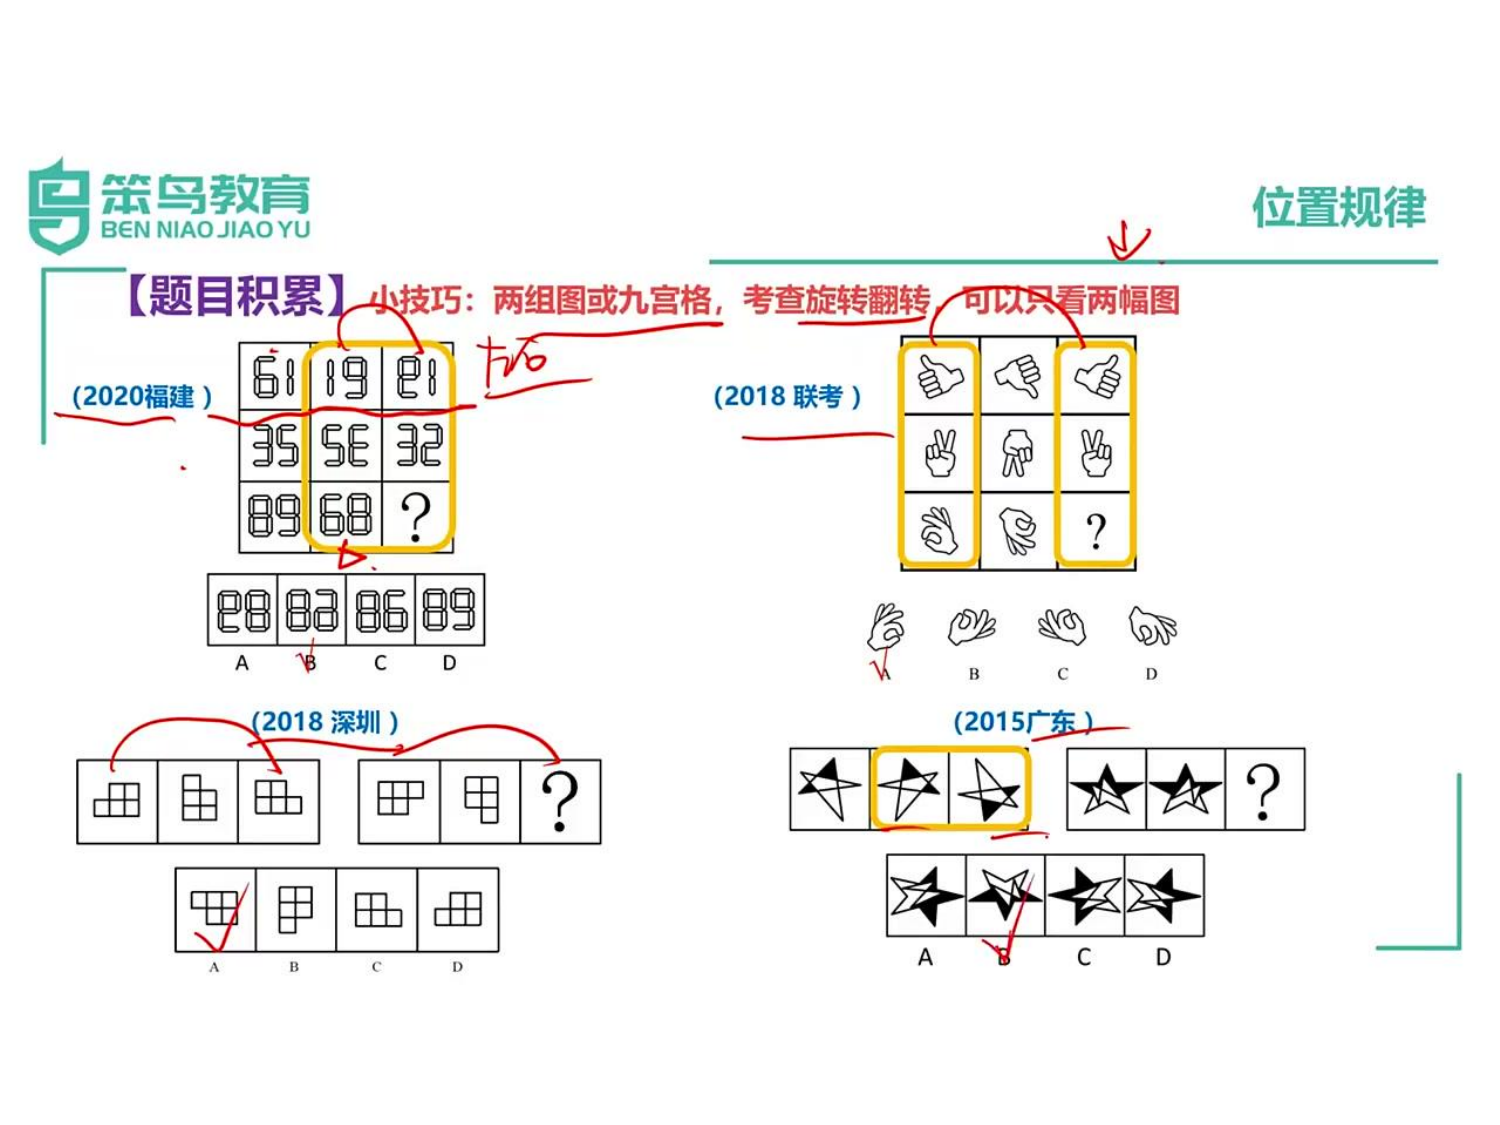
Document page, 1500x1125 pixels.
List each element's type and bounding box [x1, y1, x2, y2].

picture [0, 140, 1500, 985]
